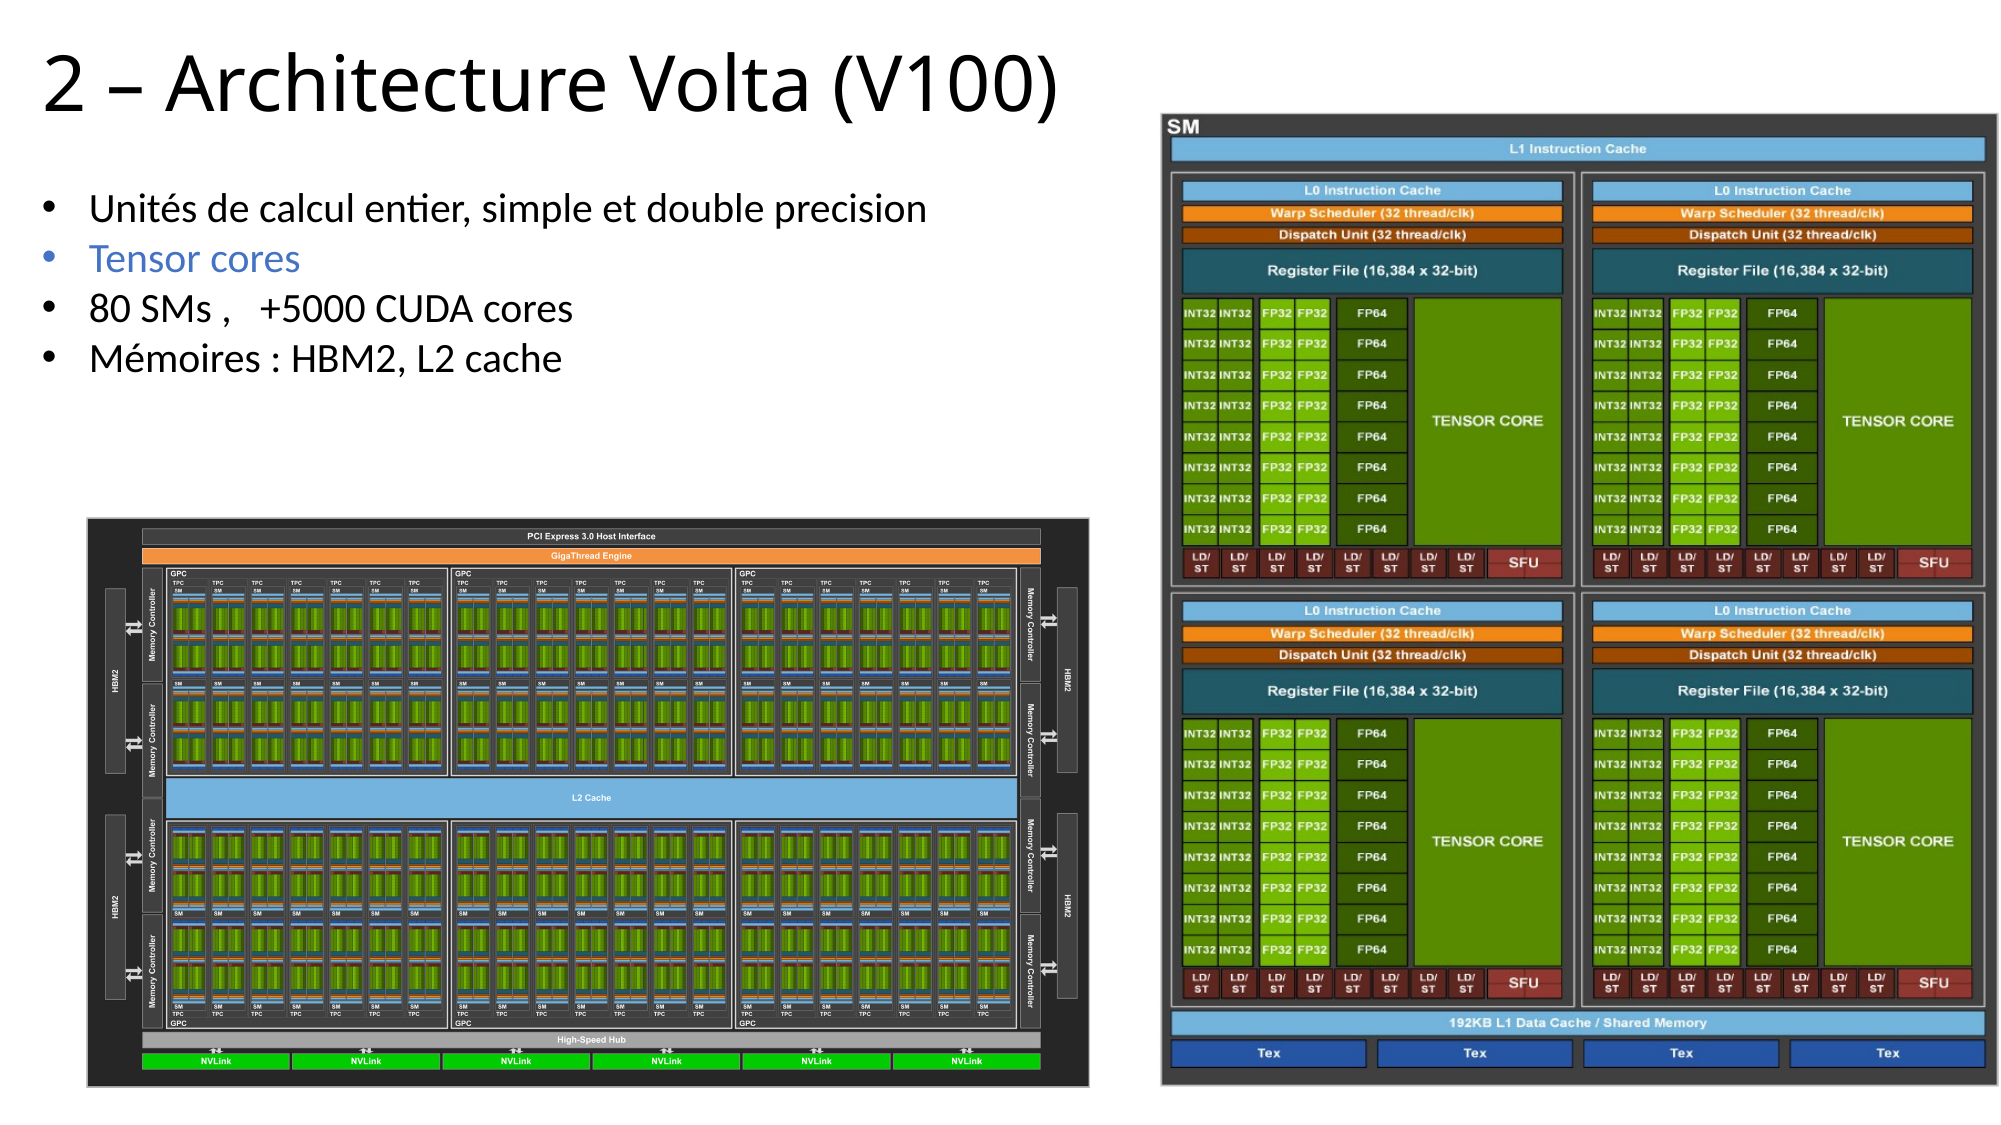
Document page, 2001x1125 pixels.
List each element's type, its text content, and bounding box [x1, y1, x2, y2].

text_box Unités de calcul entier, simple et double precision Tensor cores 80 SMs , +5000 CUDA cores Mémoires : HBM2, L2 cache [27, 173, 1000, 439]
picture [86, 517, 1090, 1088]
picture [1159, 112, 2000, 1088]
title 2 – Architecture Volta (V100) [27, 37, 1414, 137]
